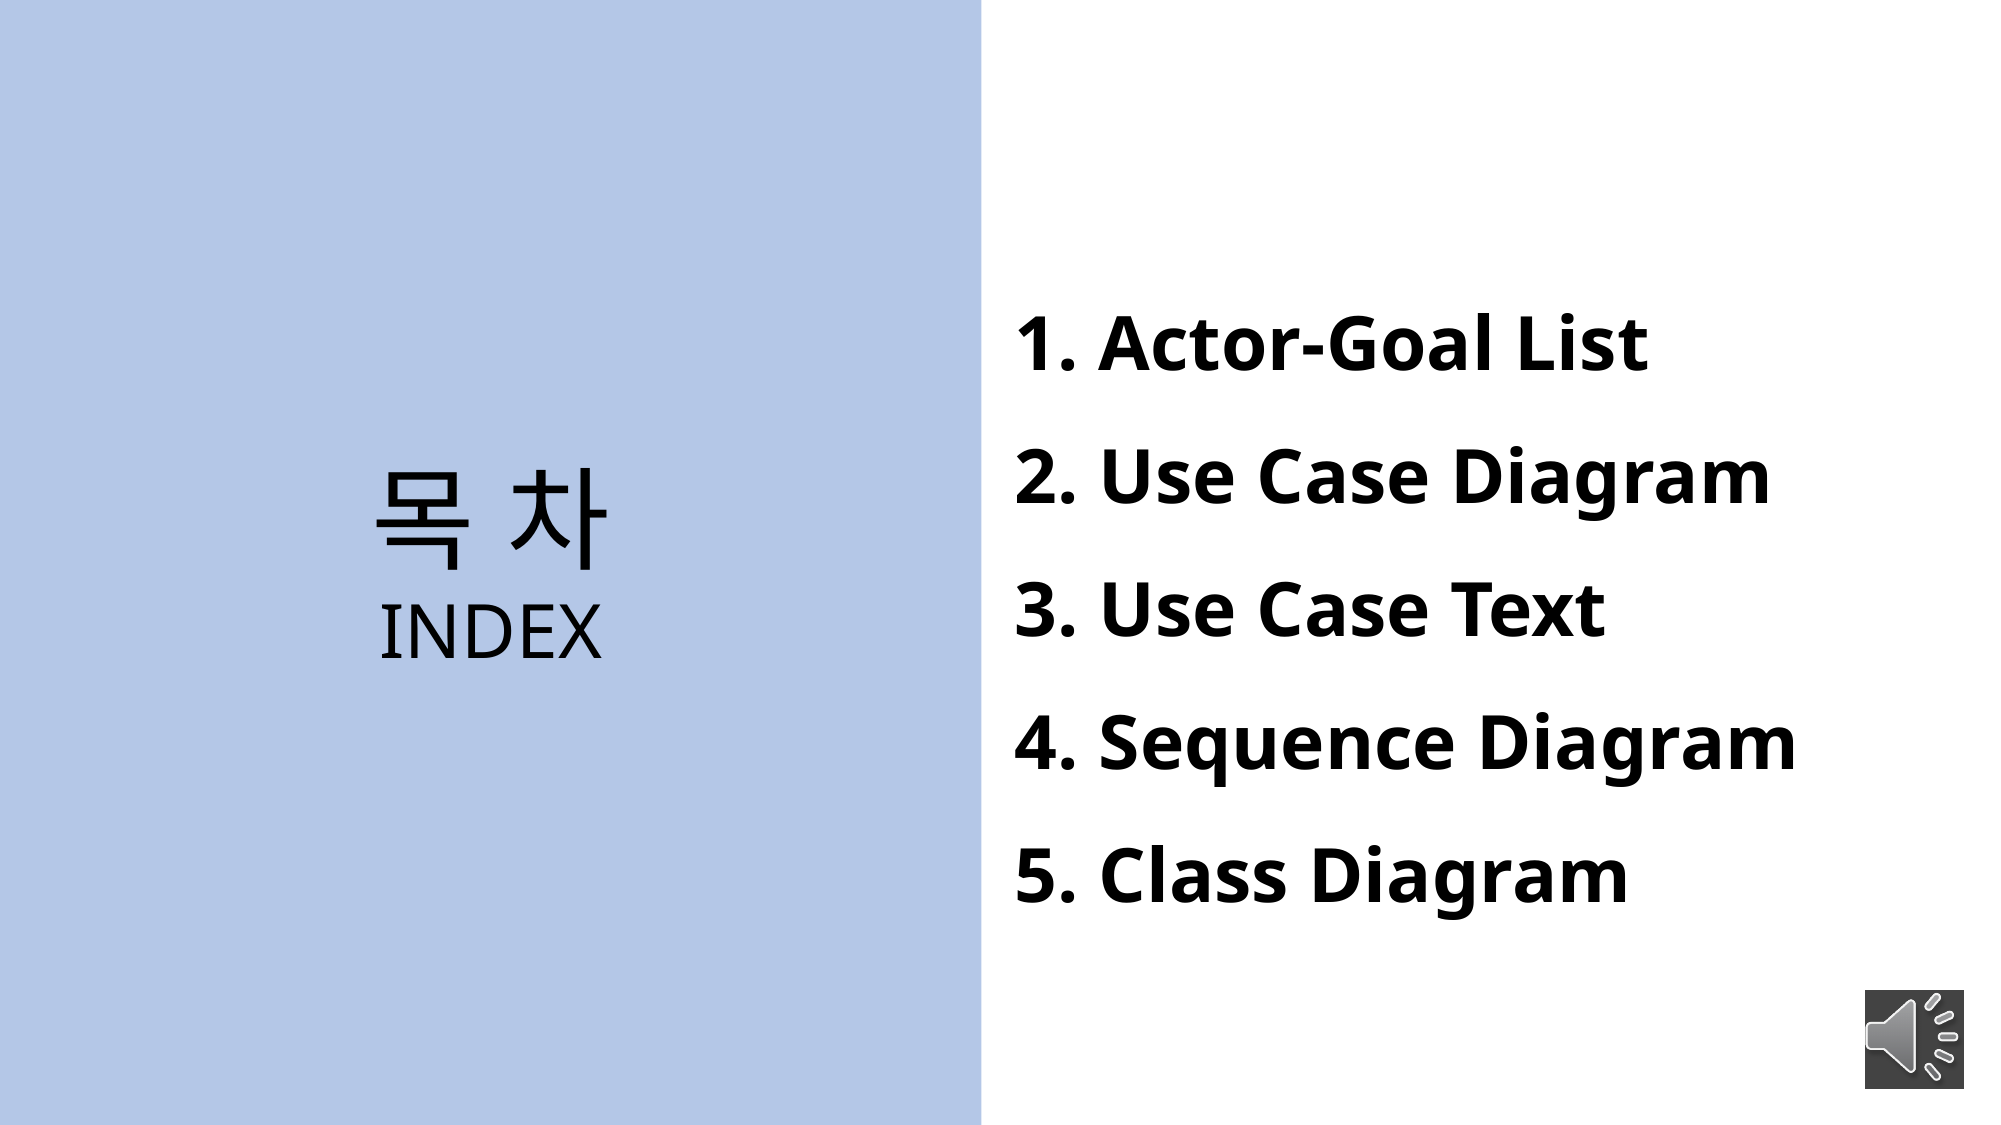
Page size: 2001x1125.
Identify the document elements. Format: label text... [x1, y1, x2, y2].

text_box [0, 0, 982, 1125]
text_box 3. Use Case Text [999, 553, 1982, 659]
text_box 4. Sequence Diagram [999, 686, 1982, 792]
text_box 5. Class Diagram [999, 819, 1982, 925]
text_box 목 차 INDEX [356, 441, 625, 682]
text_box 1. Actor-Goal List [999, 288, 1982, 394]
text_box 2. Use Case Diagram [999, 421, 1982, 527]
picture [1864, 989, 1965, 1090]
